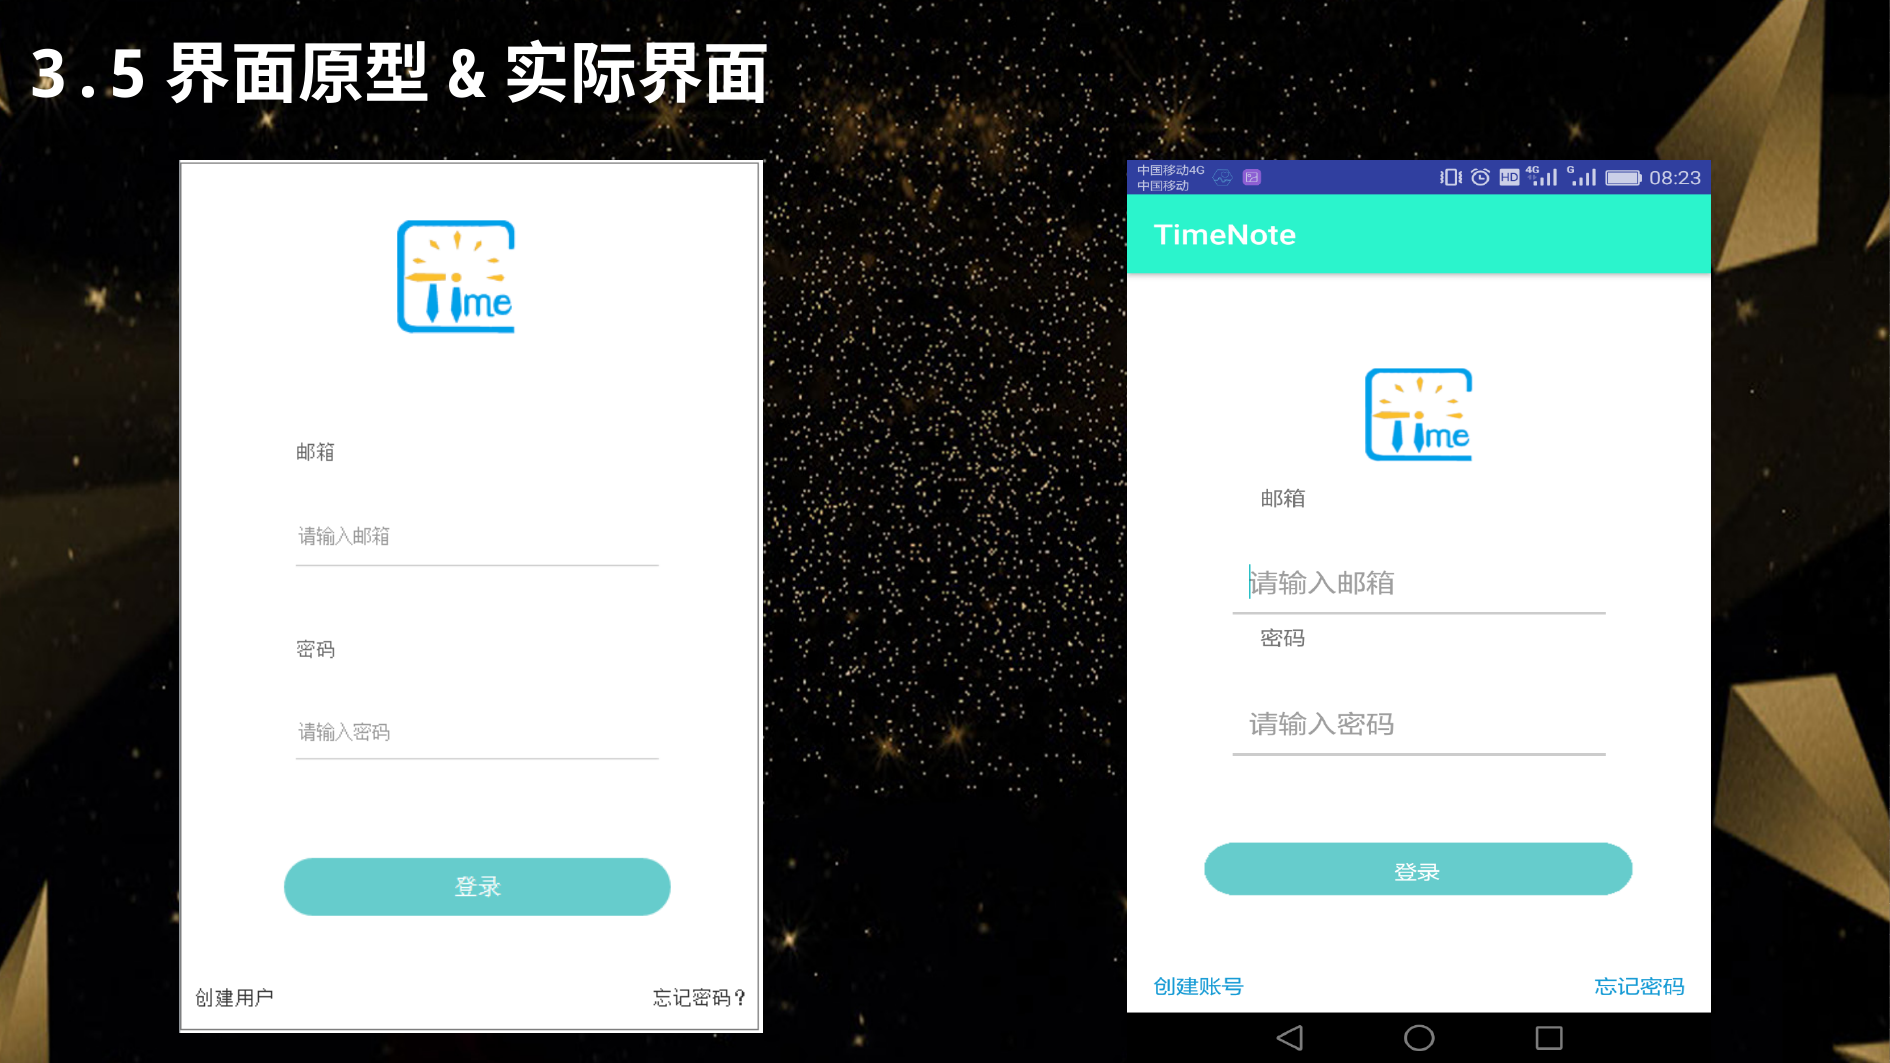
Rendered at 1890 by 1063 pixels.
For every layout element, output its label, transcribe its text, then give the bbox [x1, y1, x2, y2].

text_box 3.5界面原型&实际界面 [28, 30, 771, 199]
picture [0, 0, 1890, 1063]
